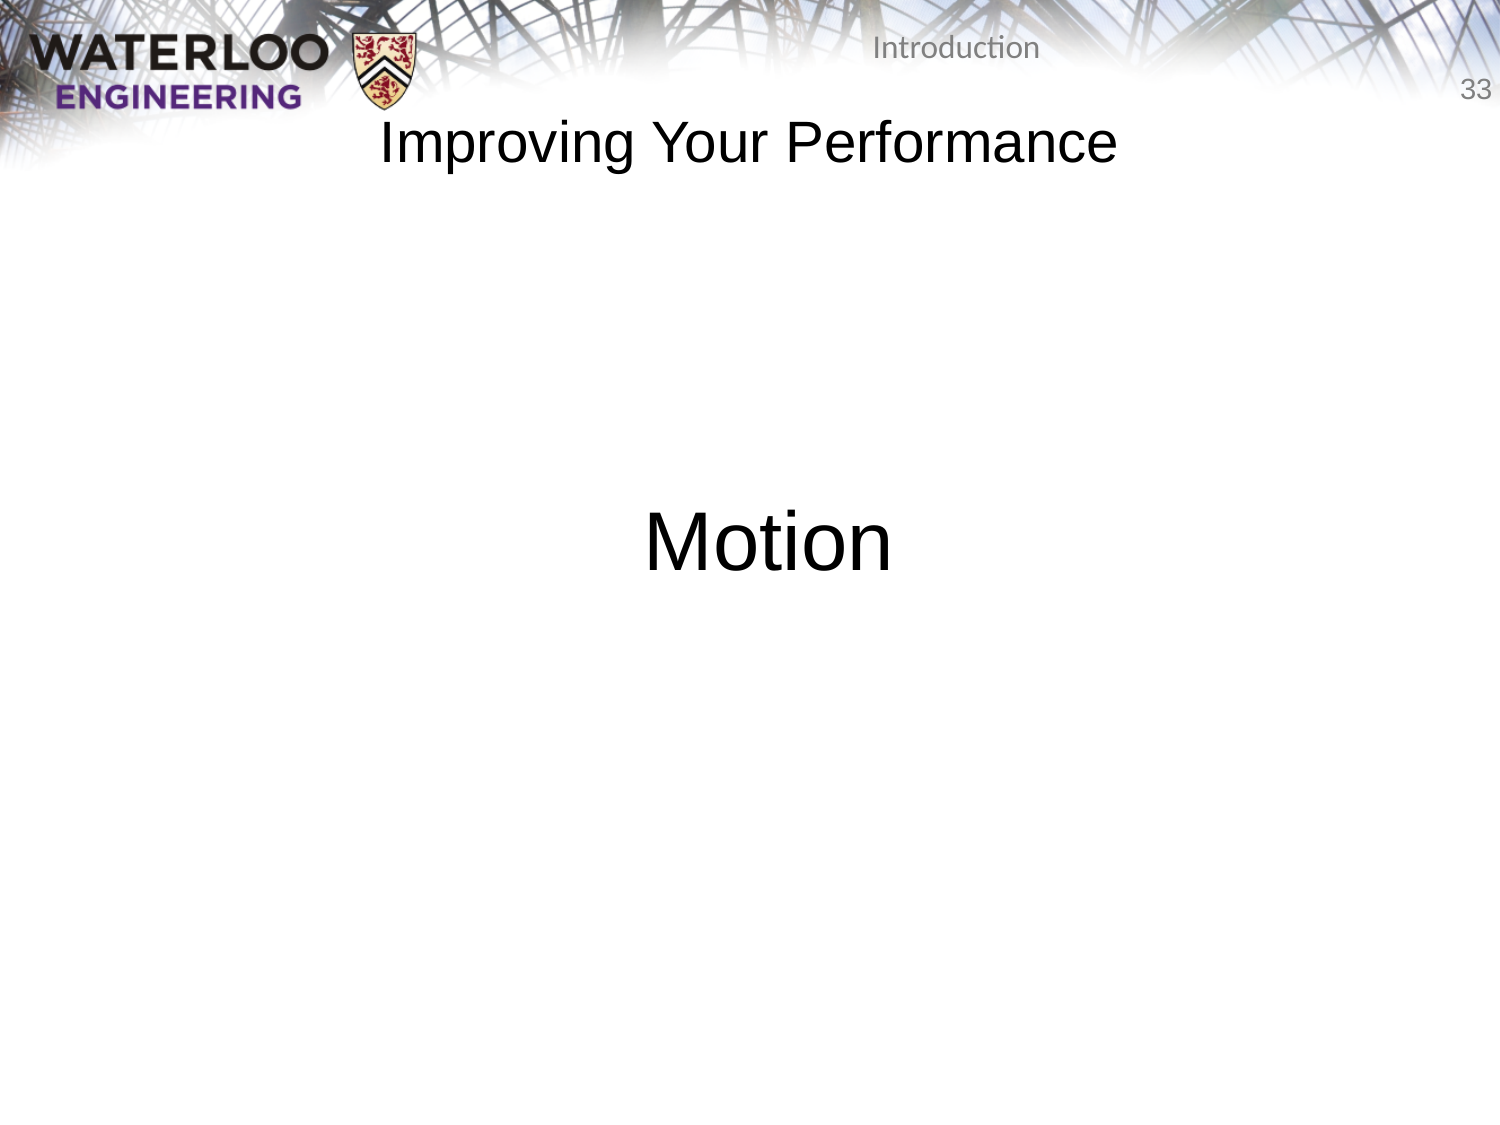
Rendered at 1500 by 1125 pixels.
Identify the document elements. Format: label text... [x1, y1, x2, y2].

list Motion [76, 479, 1461, 599]
title Improving Your Performance [74, 44, 1426, 233]
picture [0, 0, 1500, 1125]
